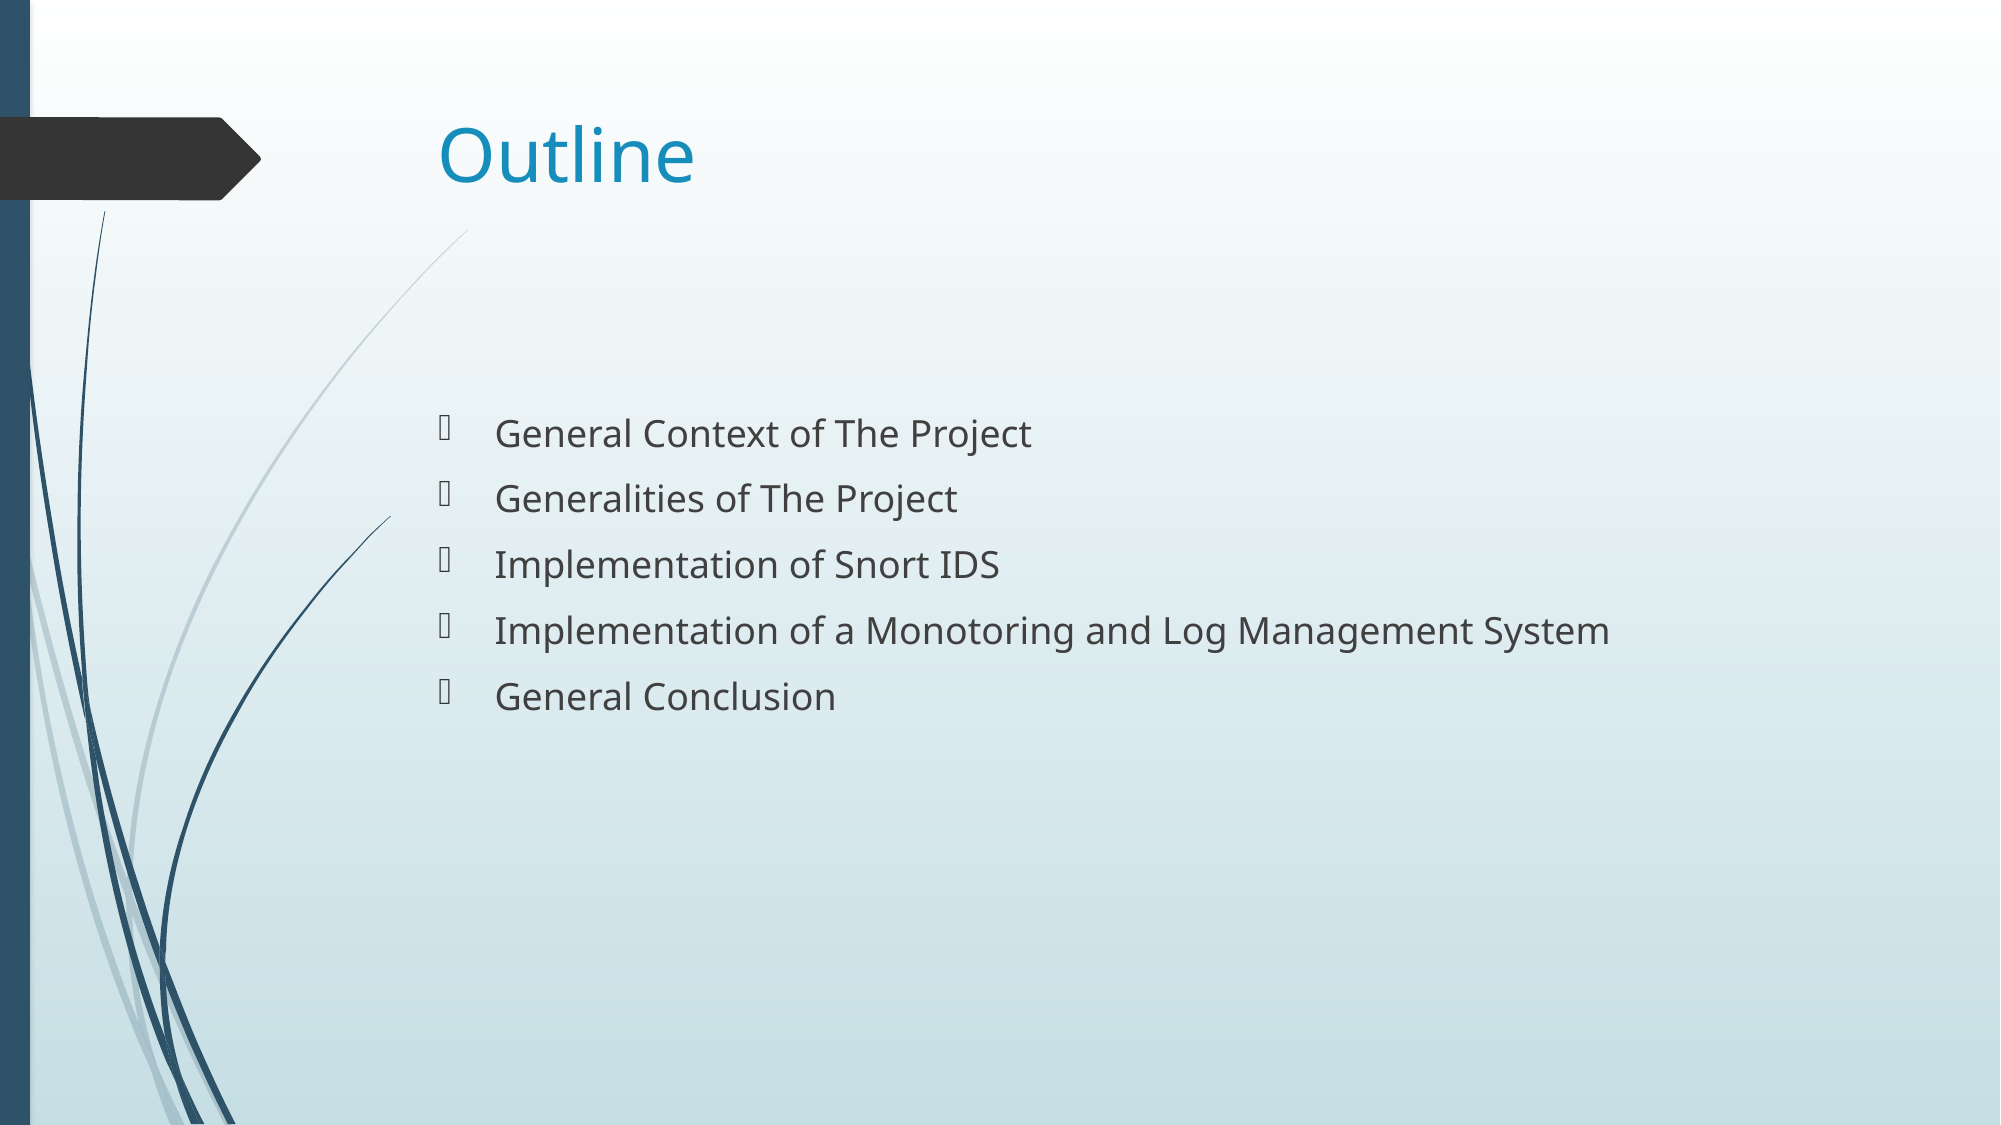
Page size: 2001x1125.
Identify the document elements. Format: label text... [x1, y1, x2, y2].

title Outline [423, 99, 1885, 310]
list General Context of The Project Generalities of The Project Implementation of Snort IDS Implementation of a Monotoring and Log Management System General Conclusion [423, 401, 1886, 921]
